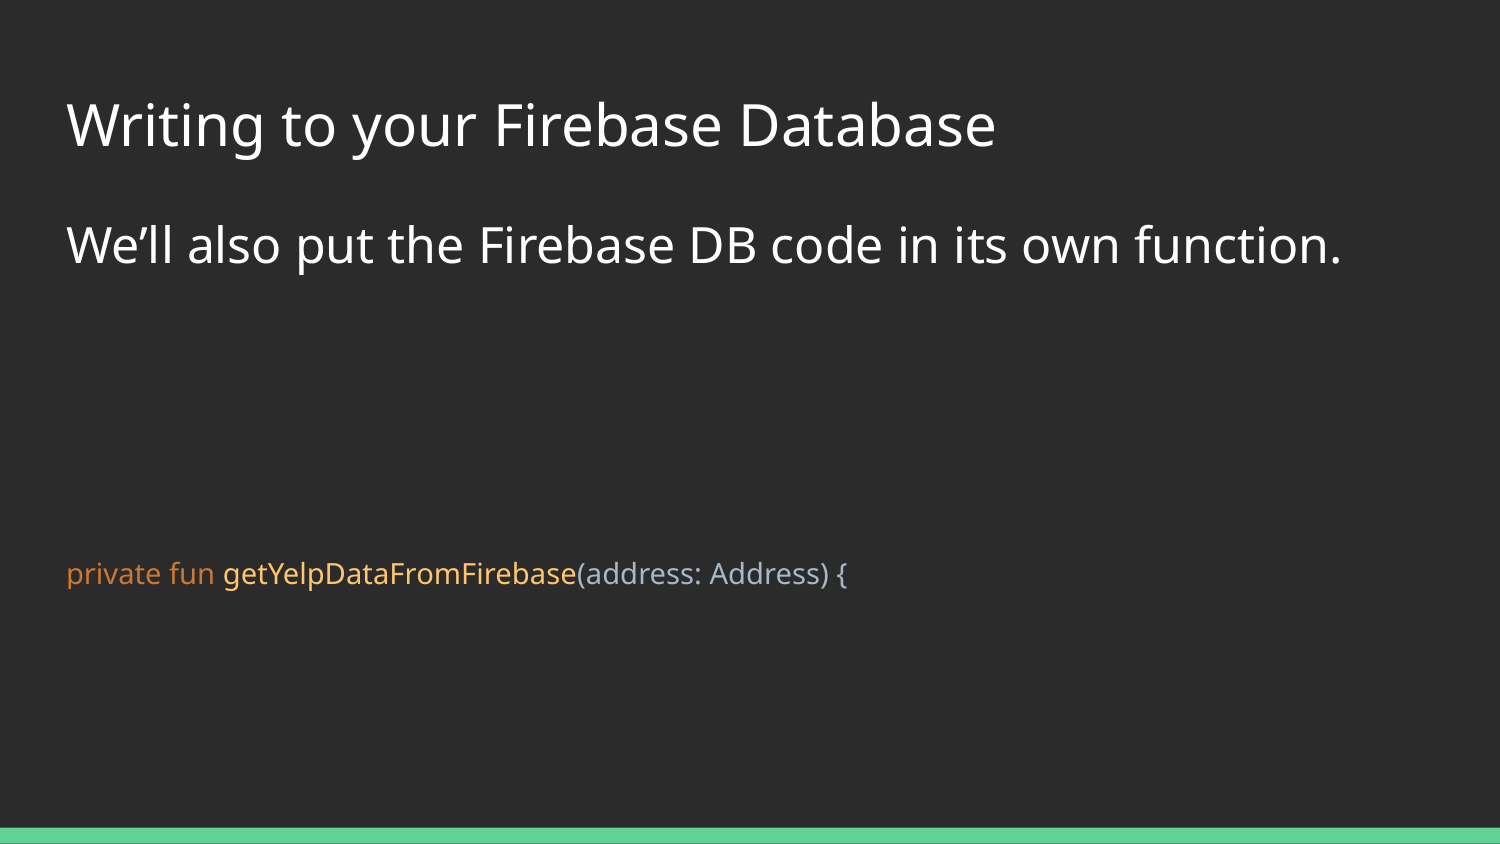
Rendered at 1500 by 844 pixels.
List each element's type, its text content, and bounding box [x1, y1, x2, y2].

title Writing to your Firebase Database [51, 72, 1449, 167]
text_box private fun getYelpDataFromFirebase(address: Address) { [51, 358, 1436, 823]
list We’ll also put the Firebase DB code in its own function. [51, 189, 1449, 312]
